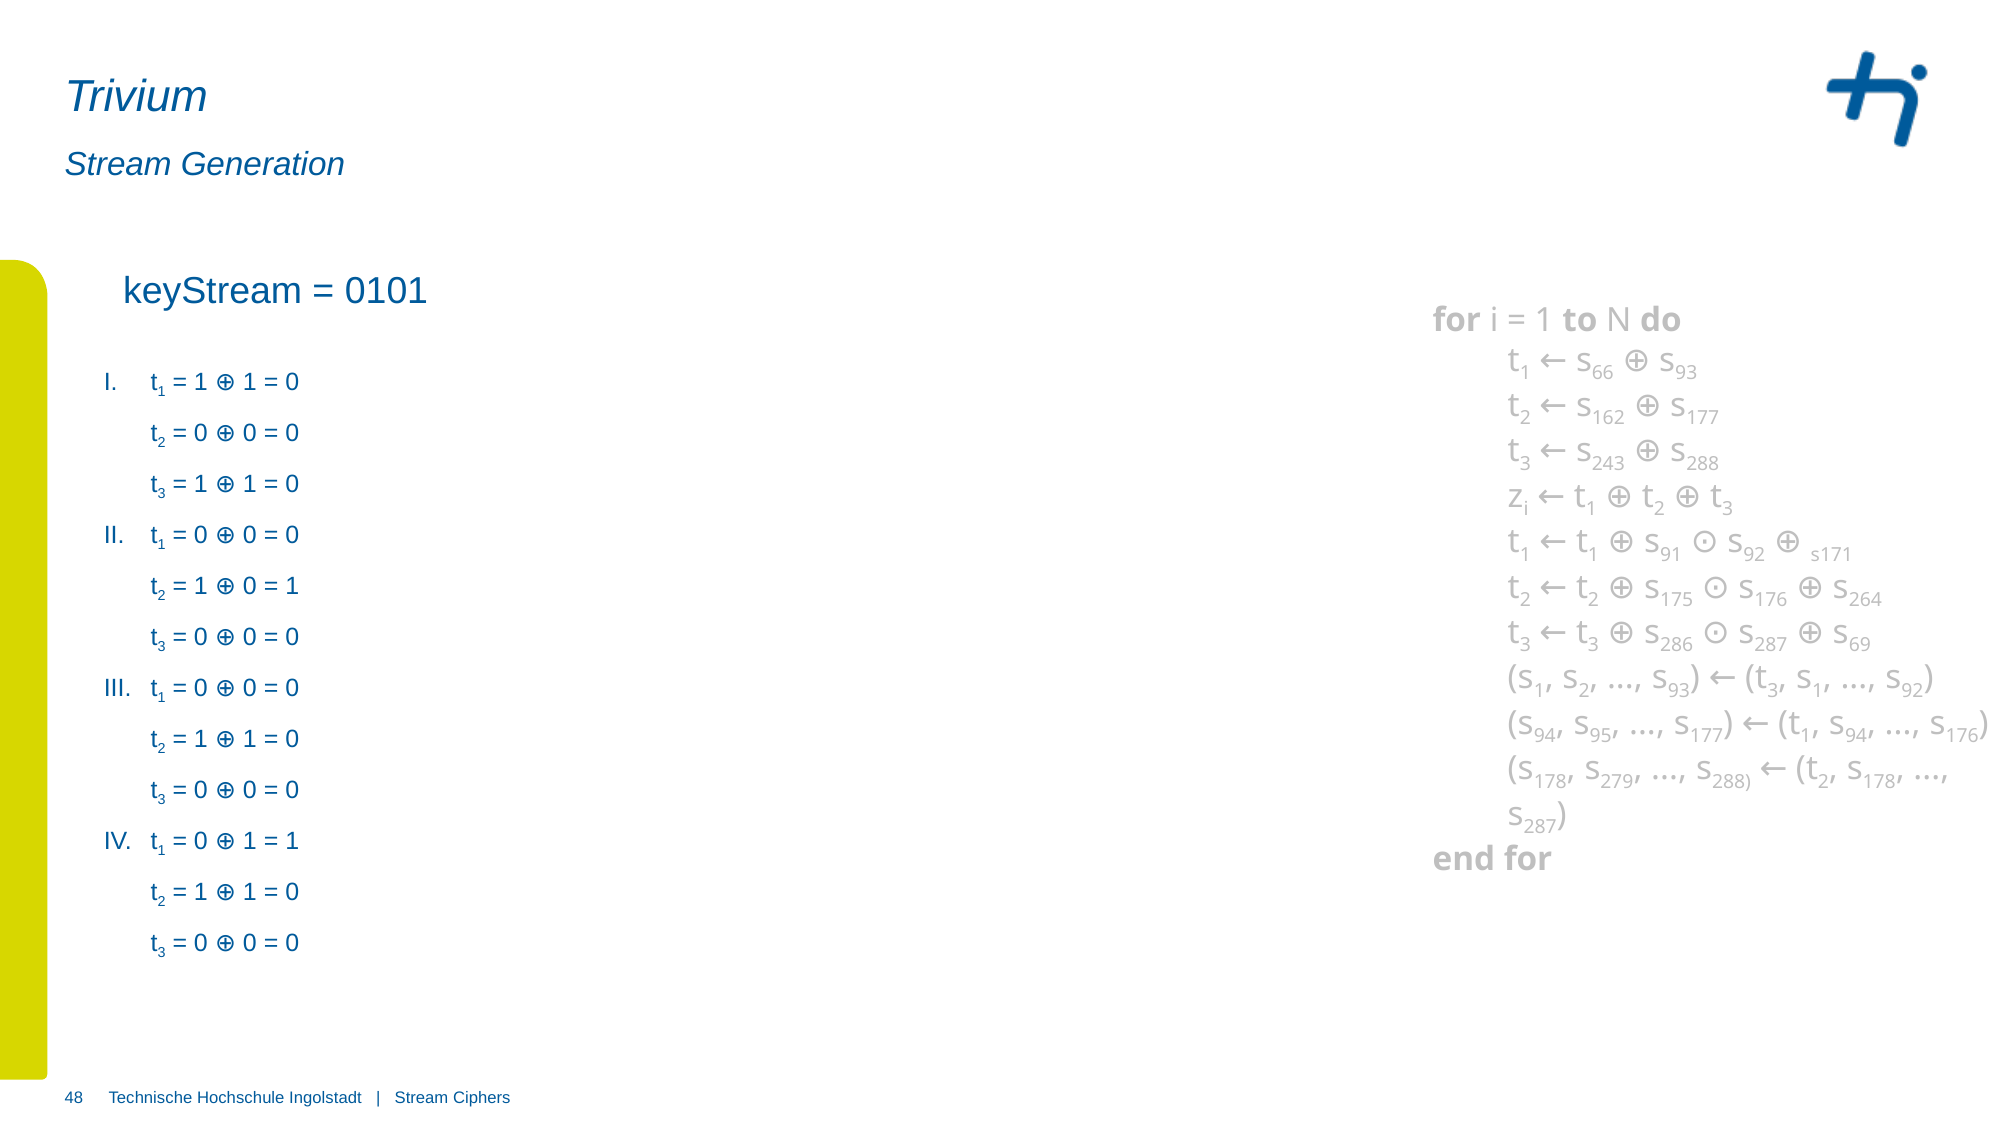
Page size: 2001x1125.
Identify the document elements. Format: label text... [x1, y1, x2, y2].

text_box for i = 1 to N do t1 ← s66 ⊕ s93 t2 ← s162 ⊕ s177 t3 ← s243 ⊕ s288 zi ← t1 ⊕ t2 ⊕ t3 t1 ← t1 ⊕ s91 ⊙ s92 ⊕ s171 t2 ← t2 ⊕ s175 ⊙ s176 ⊕ s264 t3 ← t3 ⊕ s286 ⊙ s287 ⊕ s69 (s1, s2, ..., s93) ← (t3, s1, ..., s92) (s94, s95, ..., s177) ← (t1, s94, ..., s176) (s178, s279, ..., s288) ← (t2, s178, ..., s287) end for [1417, 290, 2000, 930]
title Trivium [64, 66, 1665, 121]
subtitle Stream Generation [64, 122, 1665, 179]
text_box keyStream = 0101 [108, 258, 444, 319]
slide_number 48 [64, 1087, 107, 1122]
list t1 = 1 ⊕ 1 = 0 t2 = 0 ⊕ 0 = 0 t3 = 1 ⊕ 1 = 0 t1 = 0 ⊕ 0 = 0 t2 = 1 ⊕ 0 = 1 t3 = 0 ⊕ 0 = 0 t1 = 0 ⊕ 0 = 0 t2 = 1 ⊕ 1 = 0 t3 = 0 ⊕ 0 = 0 t1 = 0 ⊕ 1 = 1 t2 = 1 ⊕ 1 = 0 t3 = 0 ⊕ 0 = 0 [103, 348, 1451, 1069]
